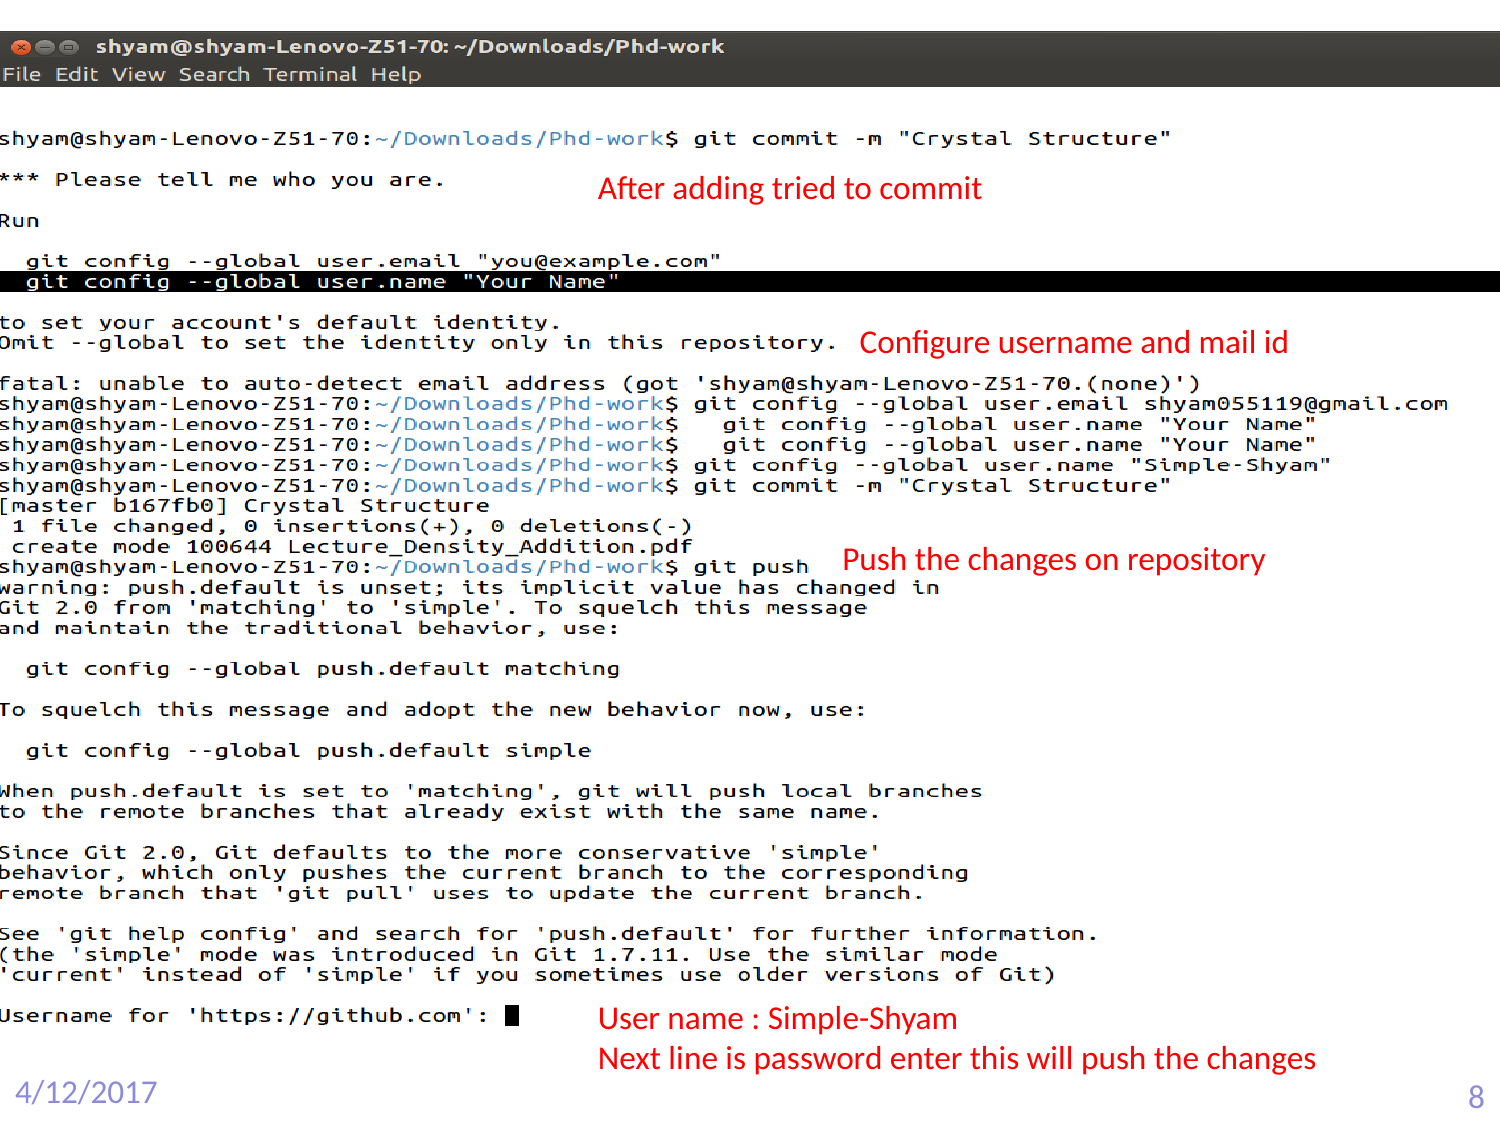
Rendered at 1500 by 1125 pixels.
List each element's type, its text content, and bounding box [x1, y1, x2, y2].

slide_number 8 [1162, 1065, 1500, 1125]
picture [0, 31, 1500, 1028]
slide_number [0, 1060, 338, 1121]
text_box User name : Simple-Shyam Next line is password enter this will push the changes [583, 1028, 1401, 1084]
